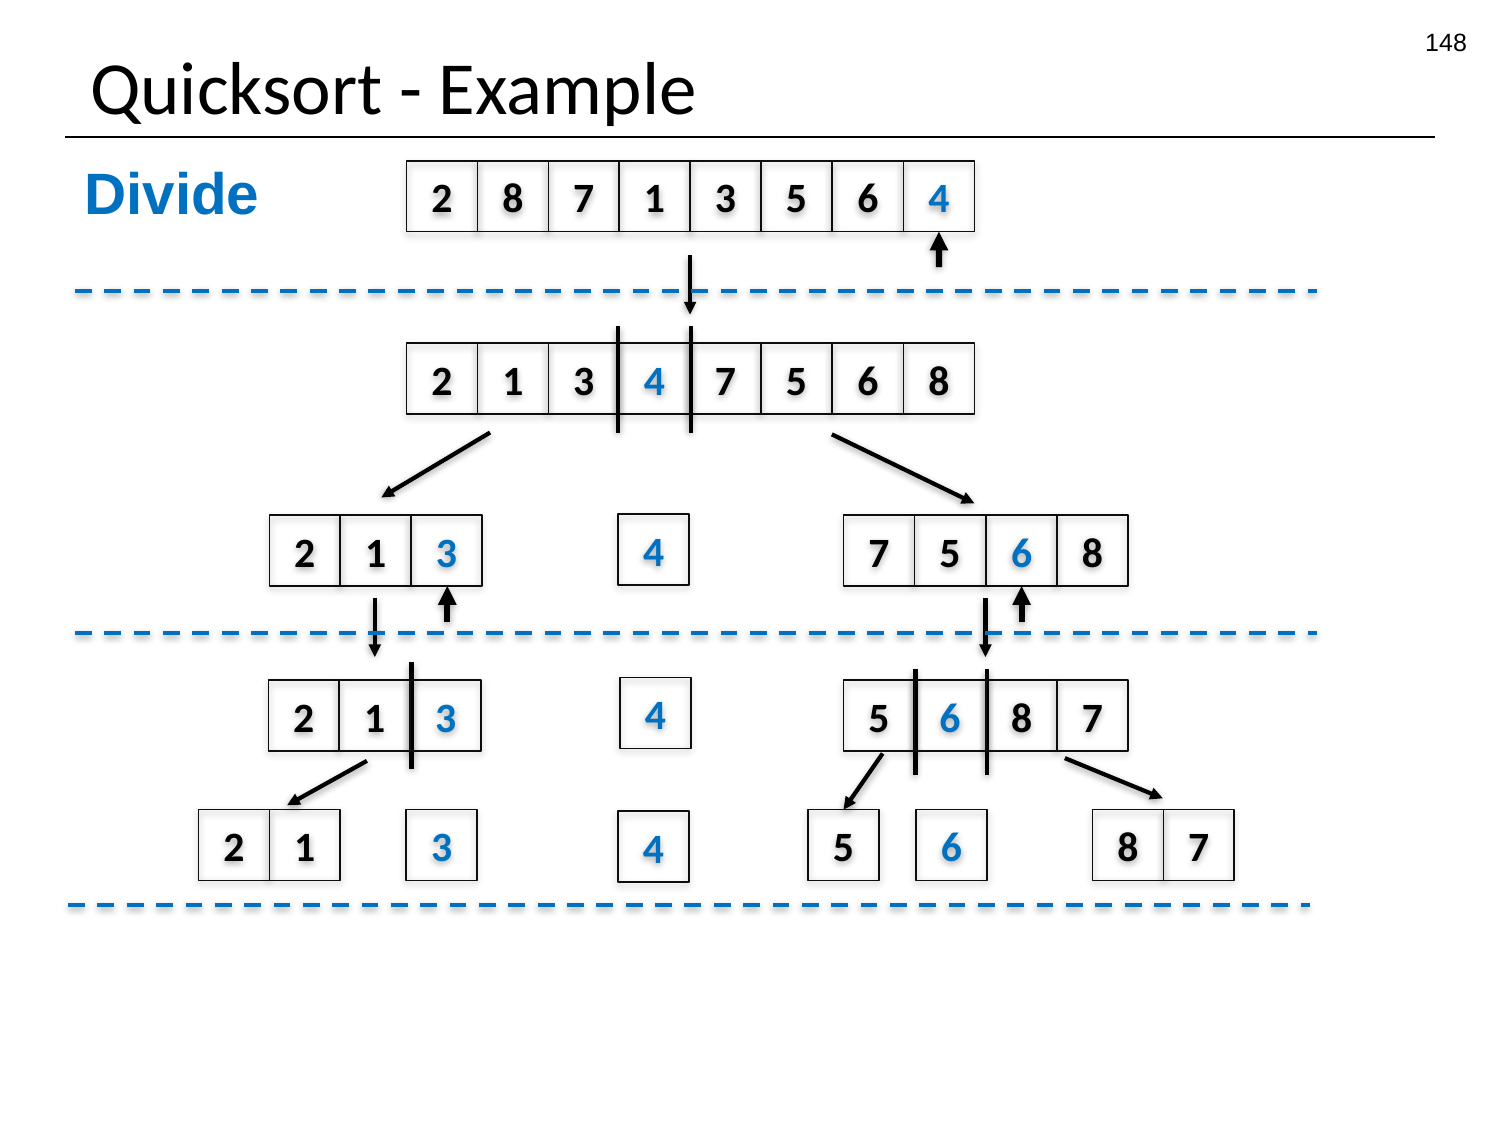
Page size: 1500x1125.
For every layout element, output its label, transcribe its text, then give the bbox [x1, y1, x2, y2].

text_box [195, 682, 485, 887]
text_box 4 [903, 160, 975, 232]
text_box 5 [760, 160, 831, 232]
list [75, 137, 1425, 1125]
text_box 7 [1163, 809, 1235, 881]
text_box 1 [618, 160, 688, 232]
text_box 6 [919, 679, 981, 752]
text_box 3 [689, 160, 759, 232]
text_box 3 [548, 342, 611, 415]
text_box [1064, 757, 1164, 799]
text_box 5 [914, 514, 984, 587]
text_box 7 [843, 514, 912, 587]
text_box 8 [1092, 809, 1161, 881]
slide_number 148 [1131, 18, 1483, 62]
text_box 5 [760, 342, 831, 415]
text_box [380, 634, 992, 659]
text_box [695, 292, 1318, 301]
text_box 2 [406, 342, 476, 415]
text_box 4 [619, 677, 692, 749]
text_box 3 [410, 514, 483, 587]
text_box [75, 292, 684, 301]
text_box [991, 634, 1318, 644]
text_box Divide [69, 149, 275, 234]
text_box 6 [832, 160, 902, 232]
text_box 7 [697, 342, 759, 415]
text_box 3 [405, 809, 478, 881]
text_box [286, 760, 368, 806]
text_box 2 [268, 679, 337, 752]
text_box 4 [617, 810, 690, 883]
text_box 1 [339, 679, 406, 752]
text_box 5 [807, 809, 880, 881]
text_box 8 [903, 342, 975, 415]
text_box 1 [477, 342, 547, 415]
text_box 6 [915, 809, 988, 881]
text_box 6 [832, 342, 902, 415]
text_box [380, 432, 491, 498]
title Quicksort - Example [75, 20, 1425, 137]
text_box 2 [269, 514, 338, 587]
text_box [843, 753, 883, 810]
text_box 2 [198, 809, 267, 881]
text_box 8 [992, 679, 1055, 752]
text_box 3 [416, 679, 482, 752]
text_box 8 [477, 160, 547, 232]
text_box 7 [1056, 679, 1129, 752]
text_box 2 [406, 160, 476, 232]
text_box 1 [339, 514, 409, 587]
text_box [831, 434, 975, 504]
text_box 6 [985, 514, 1055, 587]
text_box 4 [626, 342, 683, 415]
text_box 7 [548, 160, 617, 232]
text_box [75, 634, 381, 659]
text_box 1 [269, 809, 341, 881]
text_box 5 [843, 679, 909, 752]
text_box 8 [1056, 514, 1129, 587]
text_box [75, 906, 1312, 915]
text_box 4 [617, 513, 690, 586]
